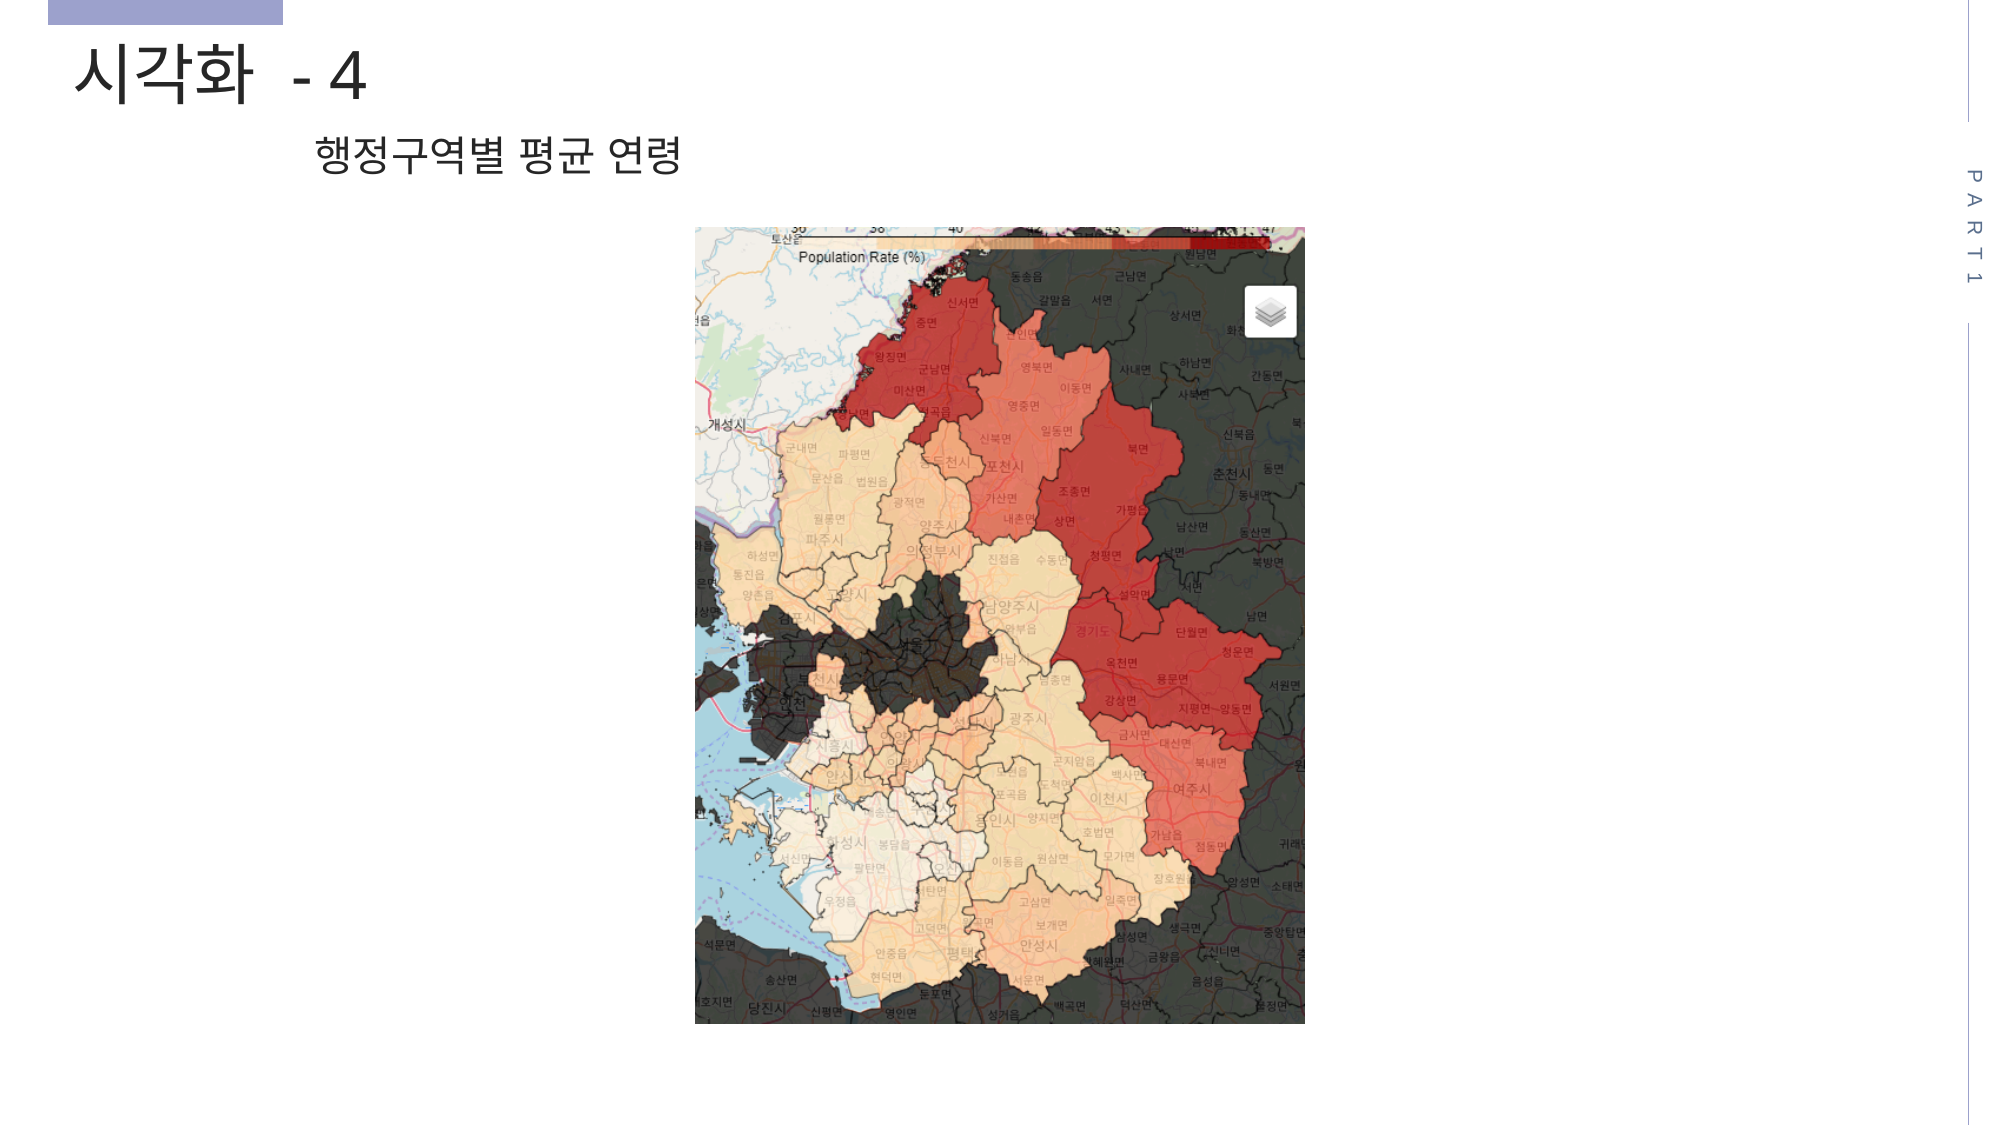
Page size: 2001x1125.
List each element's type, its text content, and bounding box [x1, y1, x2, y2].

text_box 행정구역별 평균 연령 [299, 121, 700, 187]
text_box [47, 0, 284, 26]
picture [695, 227, 1305, 1024]
text_box 시각화 - 4 [57, 25, 384, 121]
text_box PART1 [1940, 154, 1997, 301]
